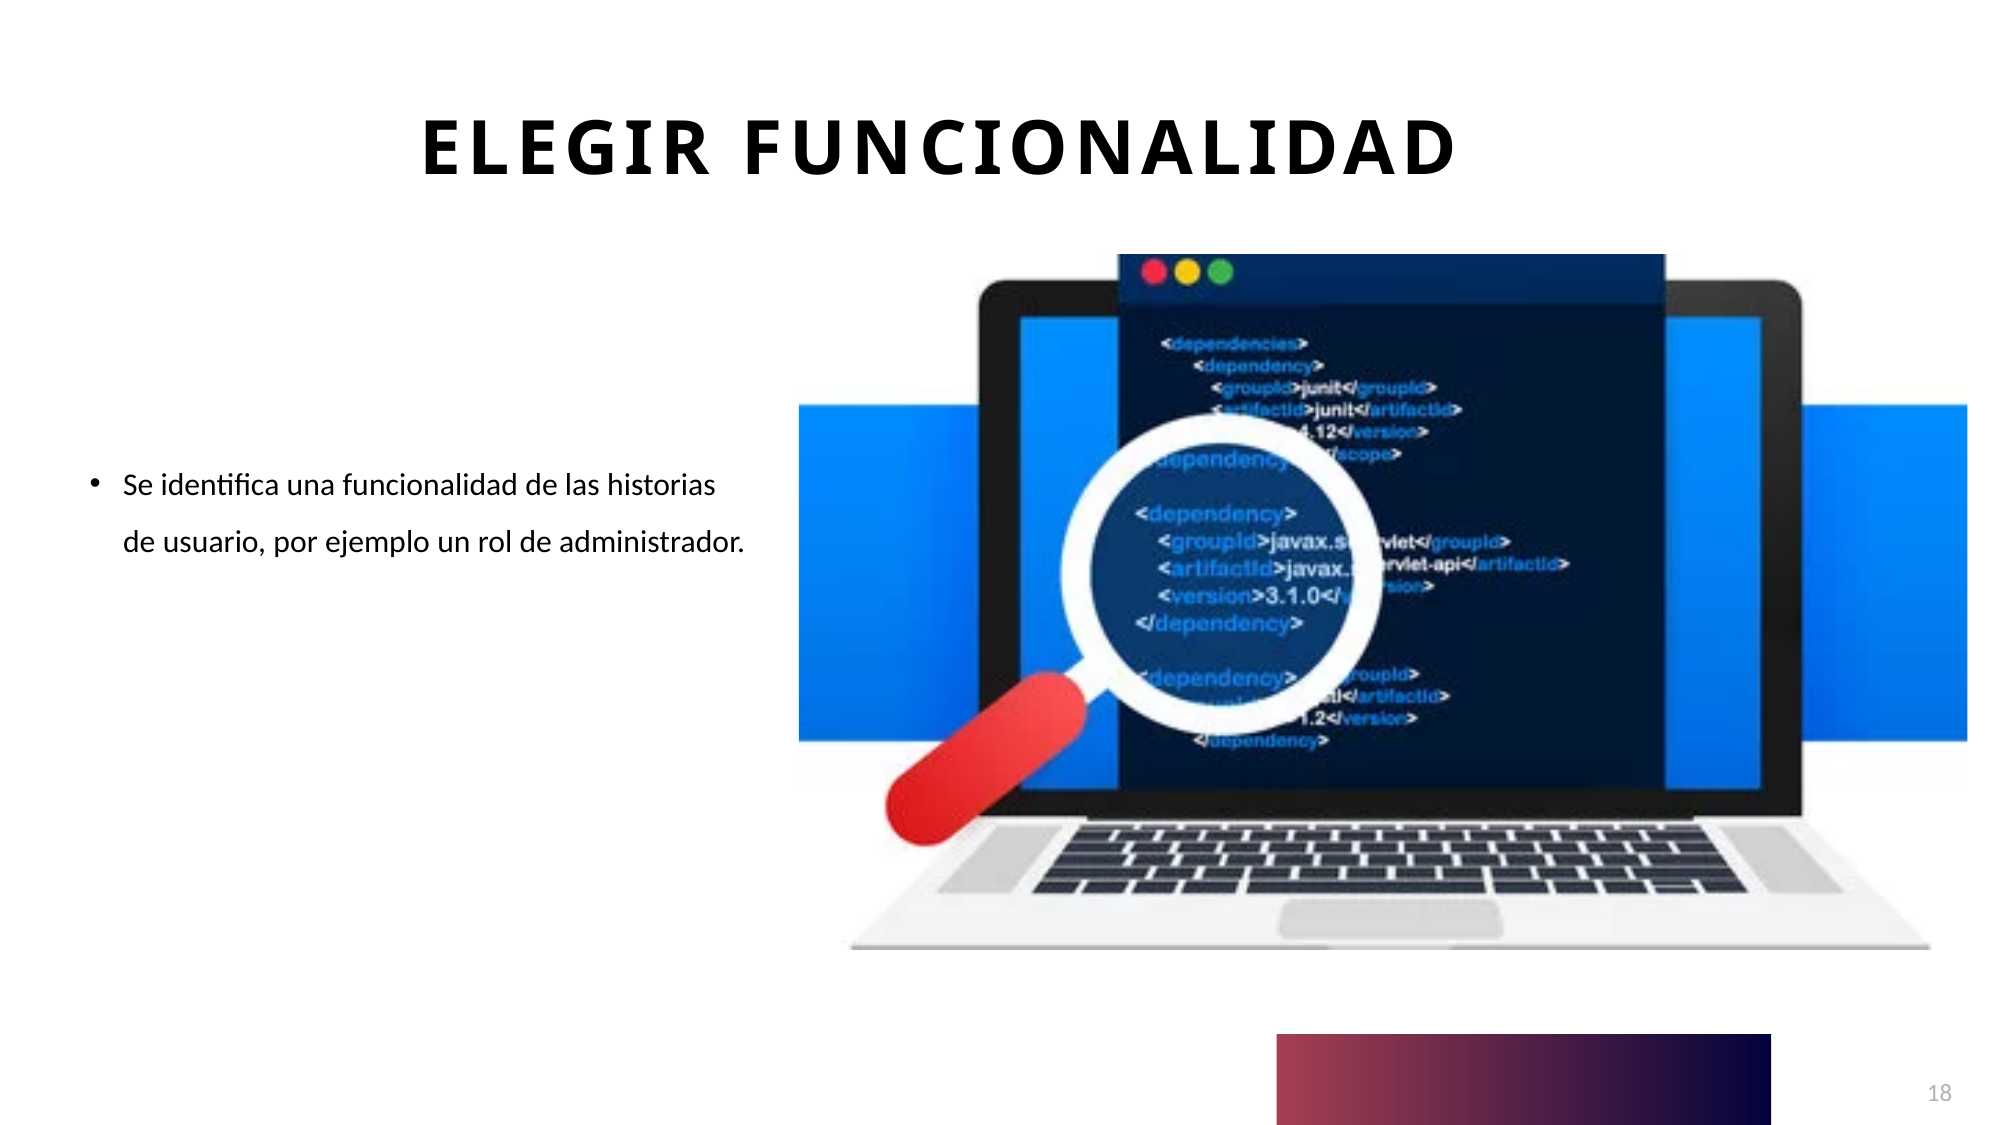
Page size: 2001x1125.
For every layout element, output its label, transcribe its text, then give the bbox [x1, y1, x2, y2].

title elegir funcionalidad [163, 31, 1715, 189]
slide_number 18 [1894, 1061, 1968, 1121]
list Se identifica una funcionalidad de las historias de usuario, por ejemplo un rol de administrador. [89, 437, 749, 623]
picture [798, 254, 1968, 950]
